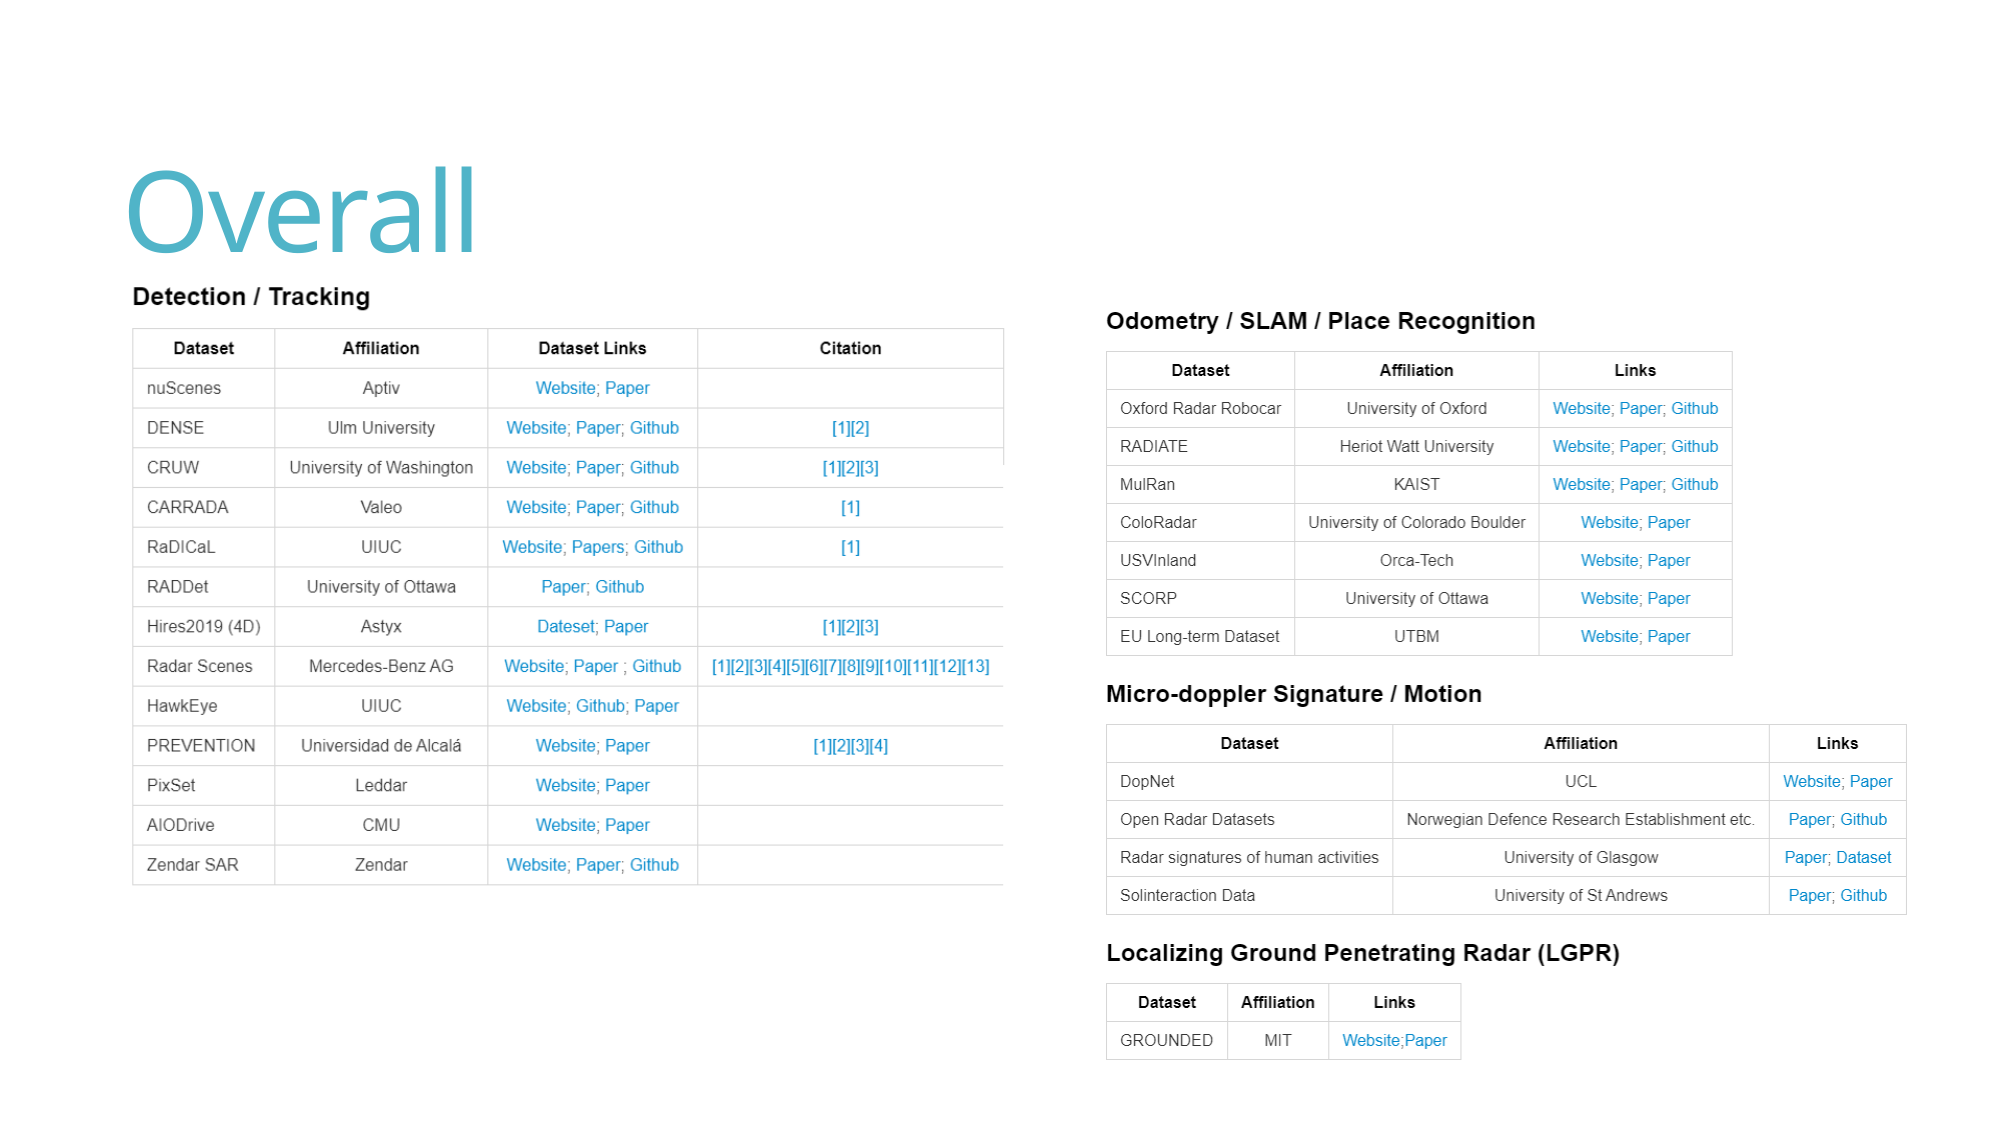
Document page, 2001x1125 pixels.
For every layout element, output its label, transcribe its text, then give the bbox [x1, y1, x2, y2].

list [124, 280, 1022, 900]
picture [1091, 302, 1927, 1060]
title Overall [107, 81, 1875, 354]
